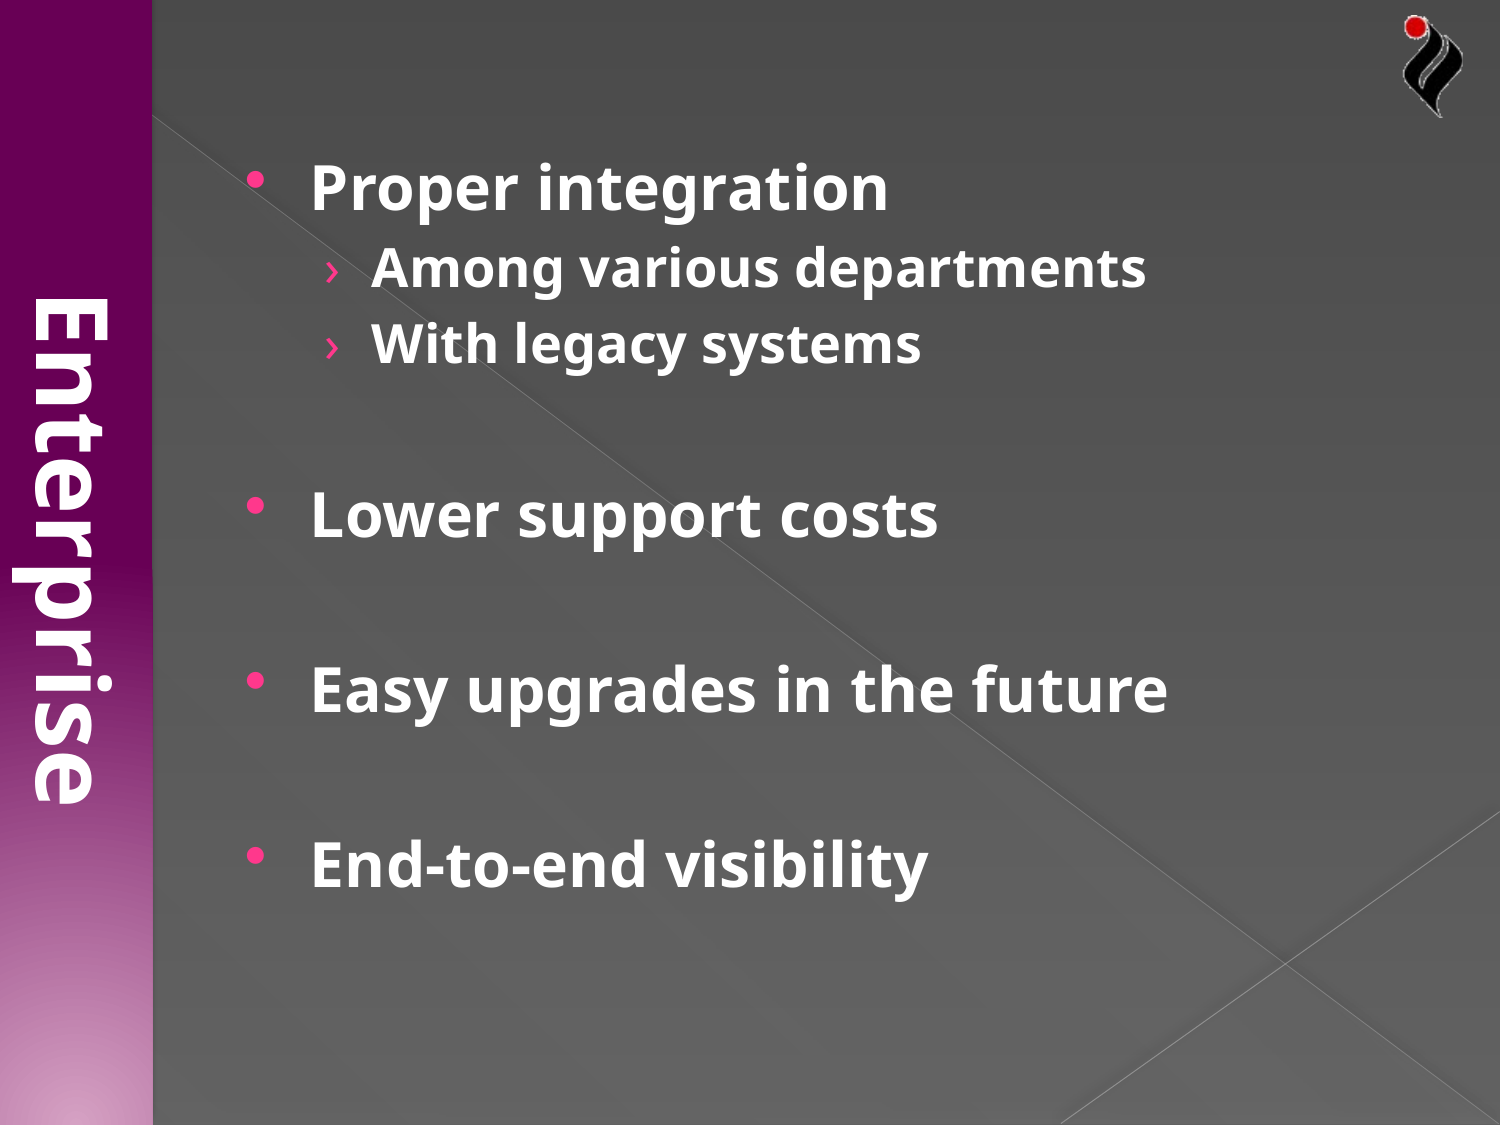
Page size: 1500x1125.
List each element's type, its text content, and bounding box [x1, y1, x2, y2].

list Proper integration Among various departments With legacy systems Lower support costs Easy upgrades in the future End-to-end visibility [221, 140, 1436, 1020]
text_box Enterprise [0, 0, 153, 1125]
picture [1394, 15, 1477, 118]
